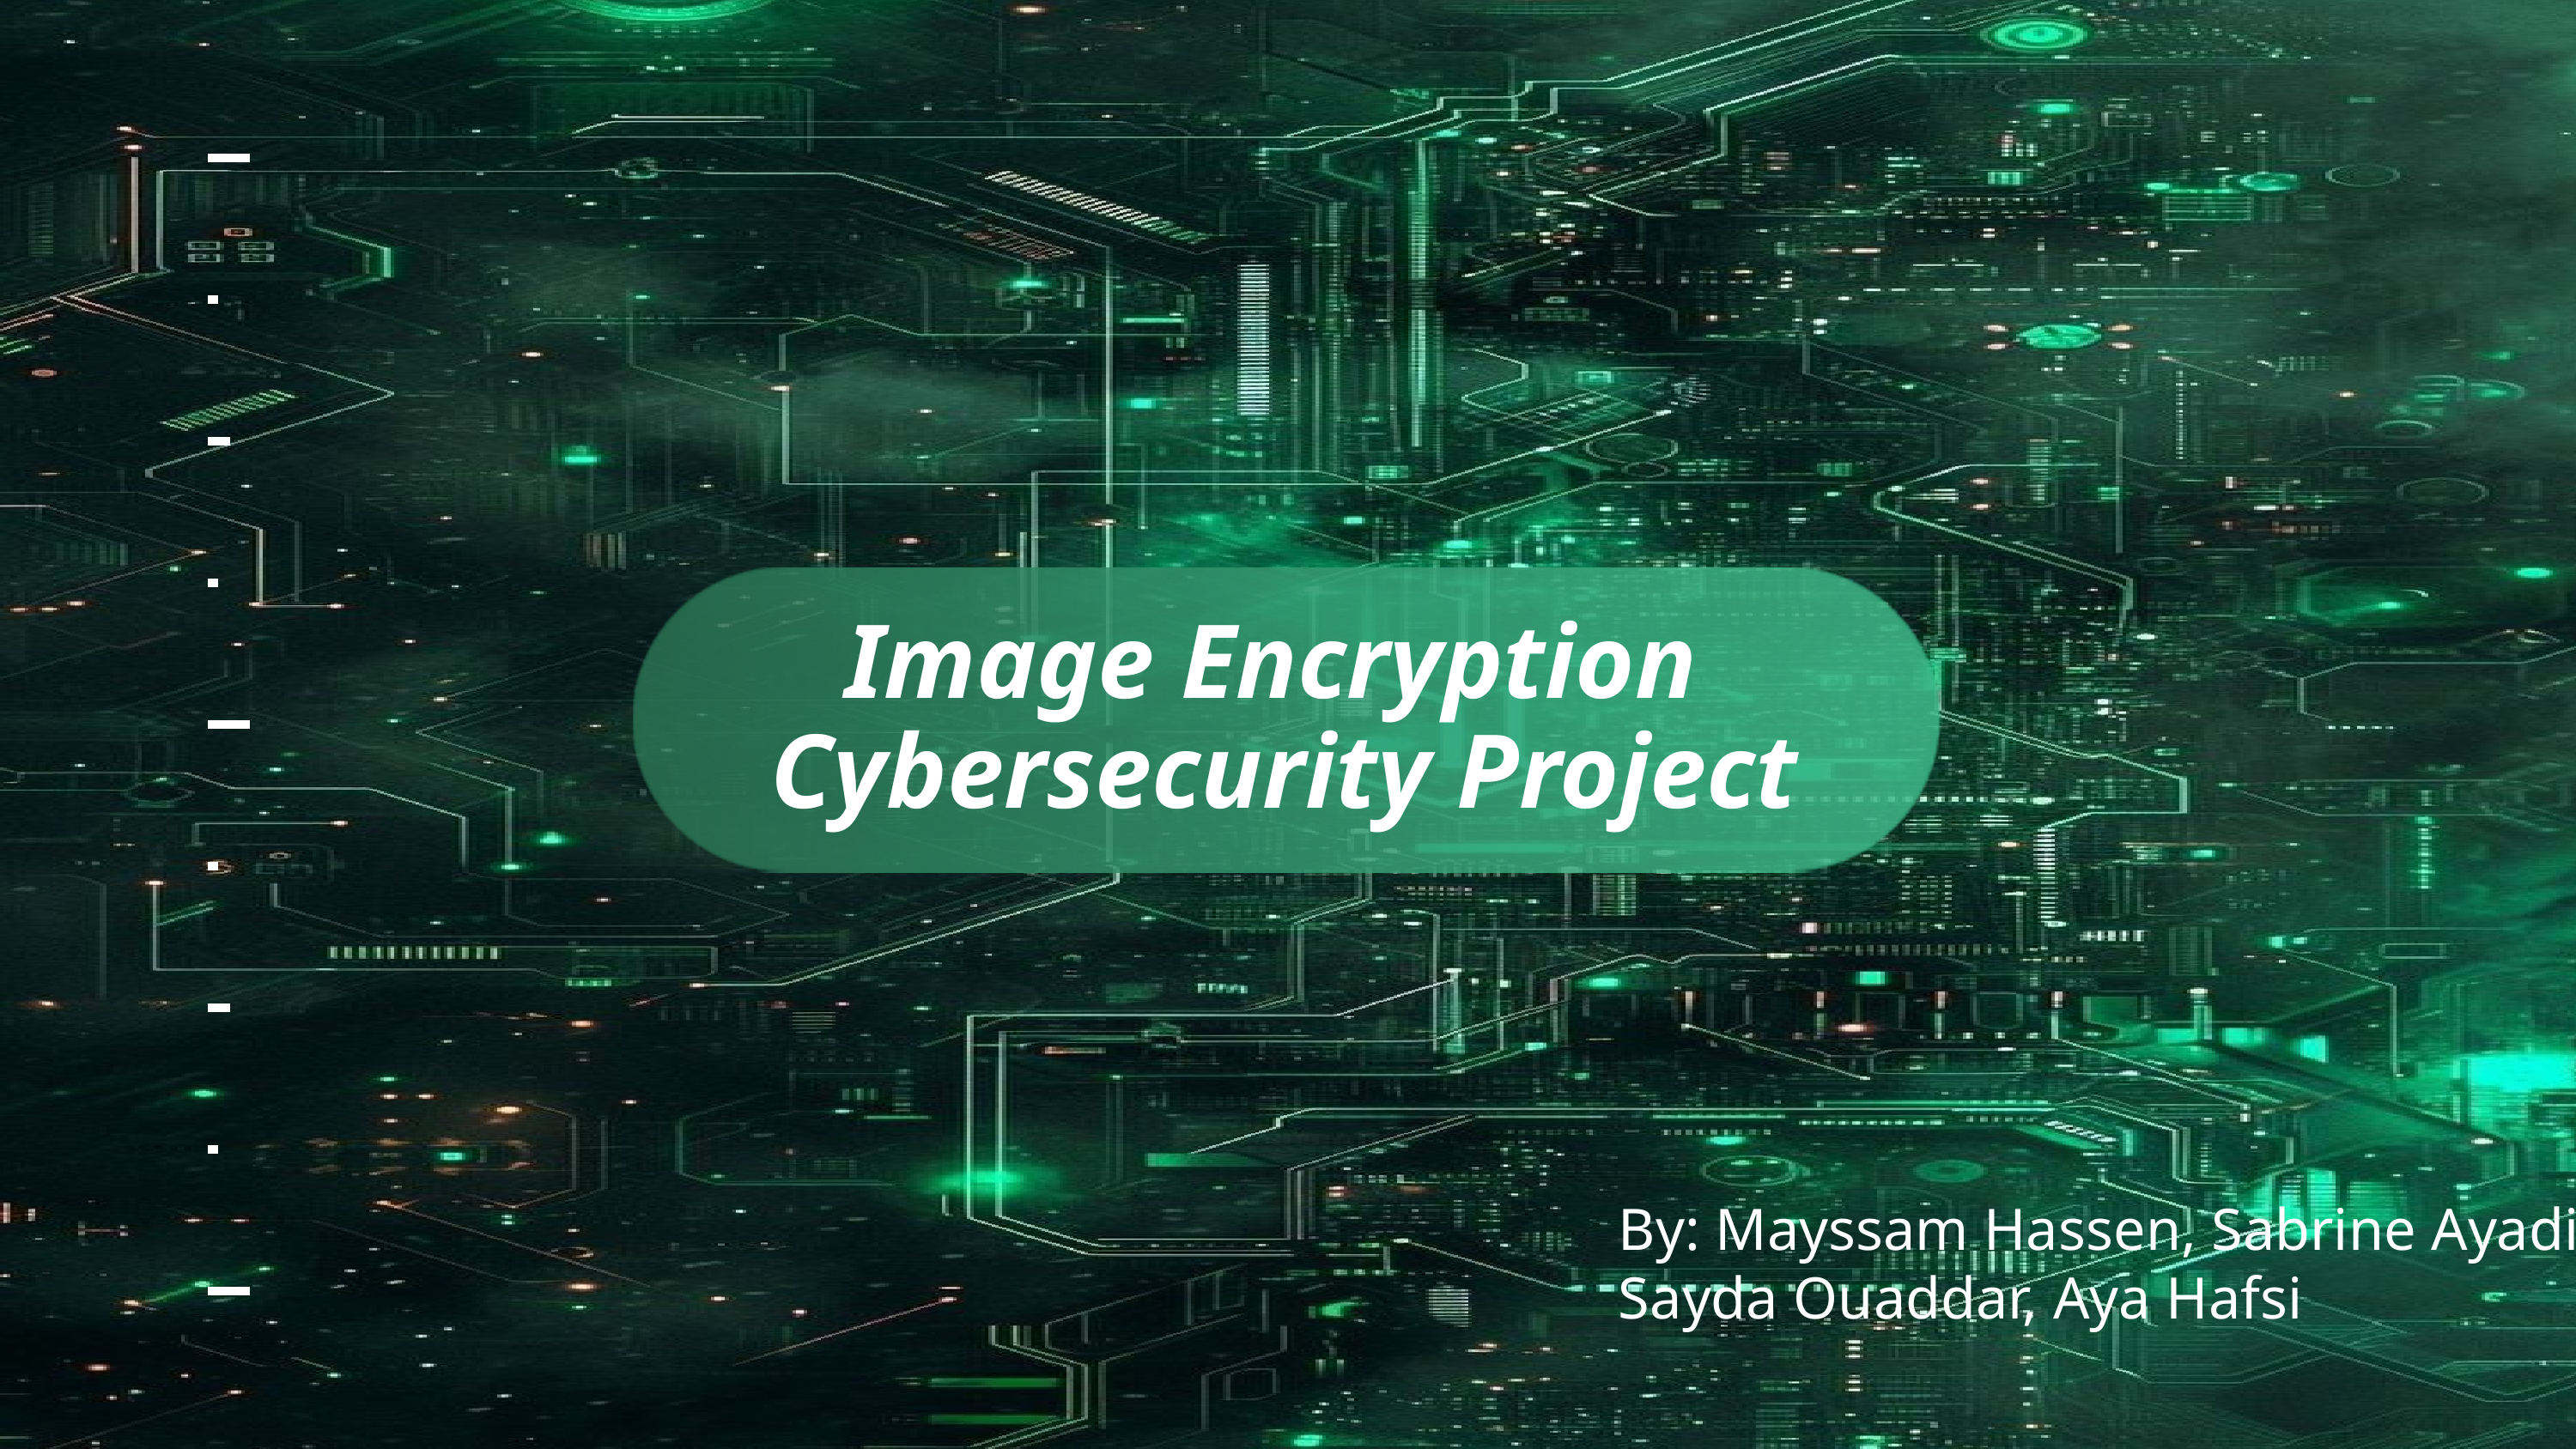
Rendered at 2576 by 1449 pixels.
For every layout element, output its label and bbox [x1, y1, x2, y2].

text_box [207, 719, 251, 730]
text_box [207, 1144, 219, 1155]
text_box [633, 541, 1937, 1113]
text_box [207, 436, 230, 446]
text_box [207, 861, 219, 871]
text_box [207, 294, 219, 305]
text_box [207, 153, 251, 163]
text_box [207, 1003, 230, 1013]
text_box [0, 0, 2576, 1449]
text_box [207, 1286, 251, 1296]
text_box [207, 578, 219, 588]
text_box [1618, 1192, 2576, 1416]
